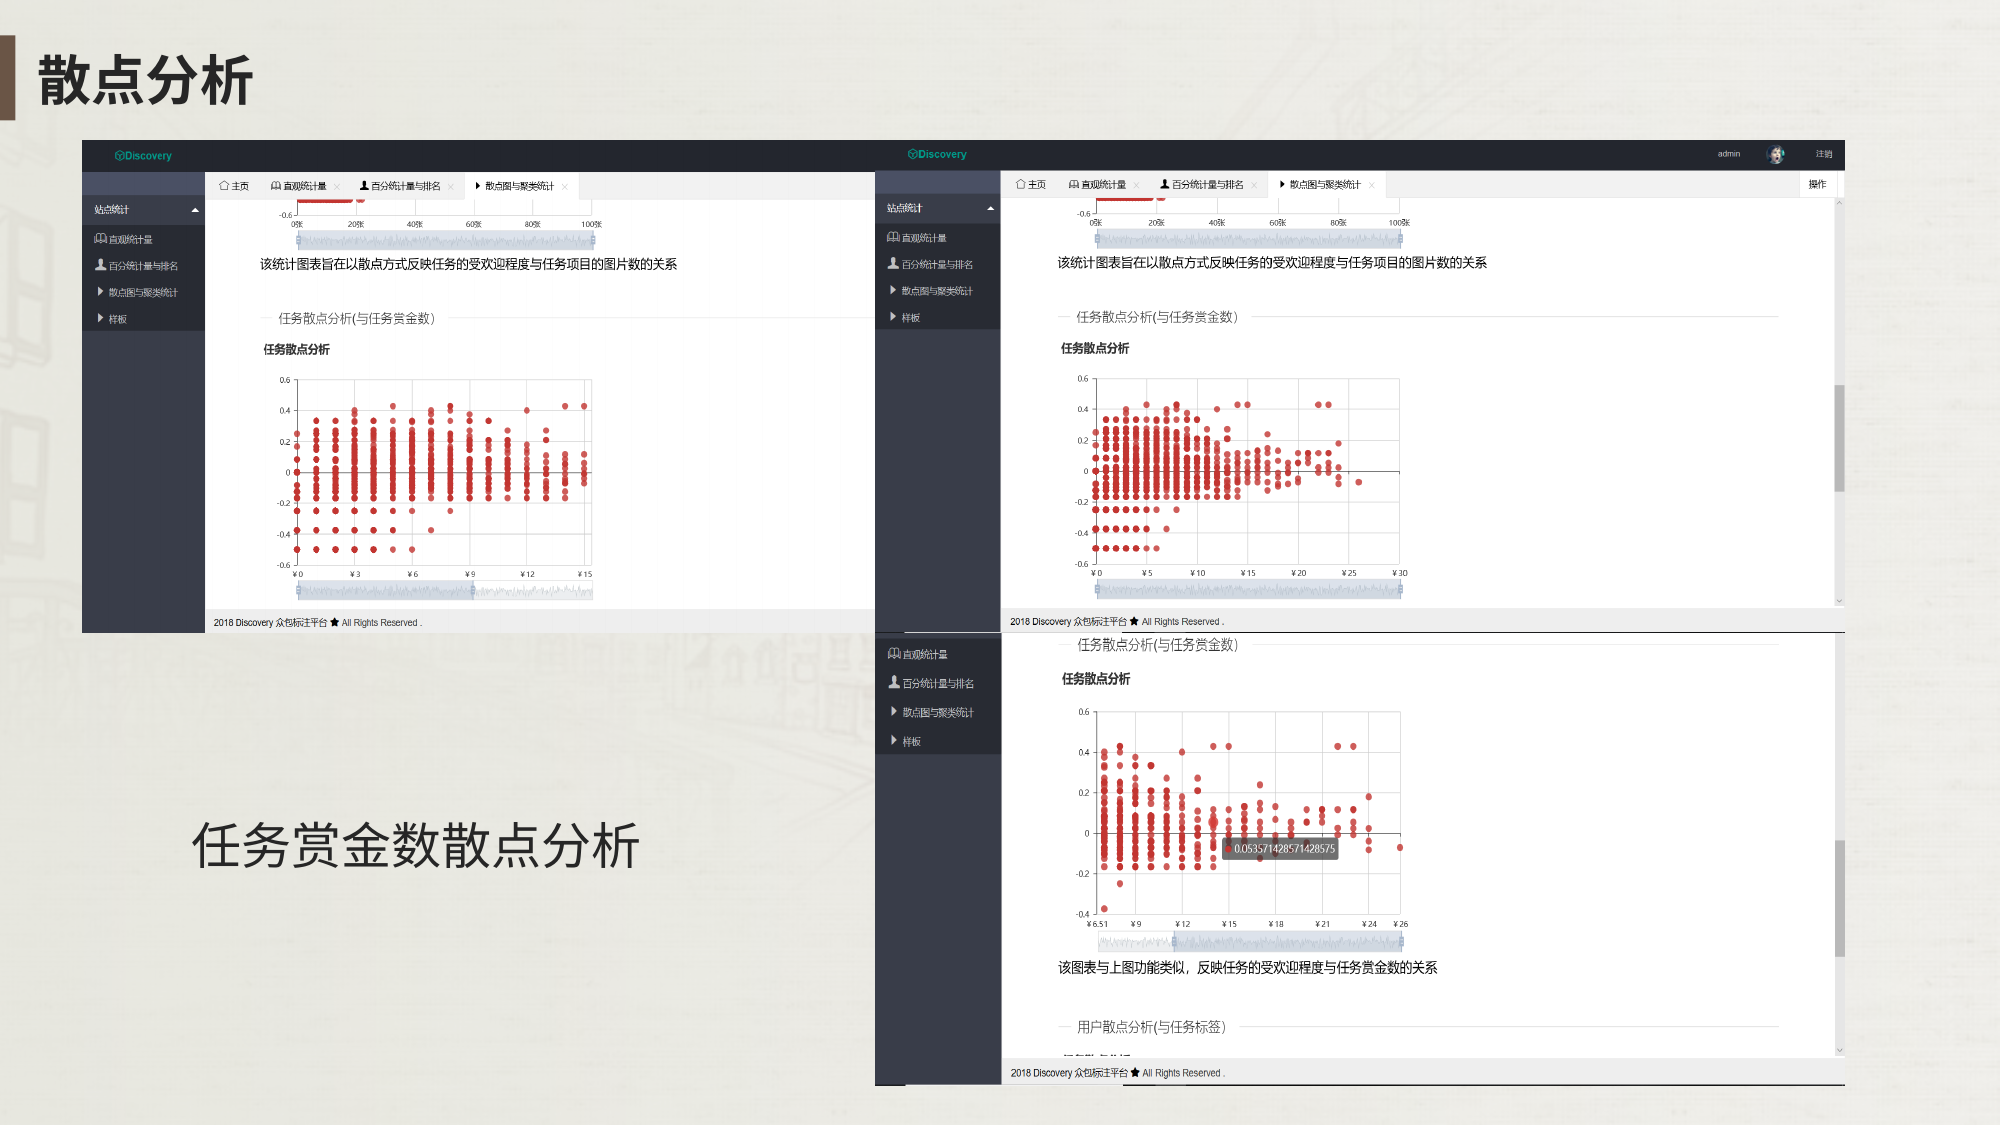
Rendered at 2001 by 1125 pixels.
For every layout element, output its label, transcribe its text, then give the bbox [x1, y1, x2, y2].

picture [82, 140, 1845, 1086]
text_box 散点分析 [22, 38, 609, 119]
text_box 任务赏金数散点分析 [48, 814, 784, 909]
